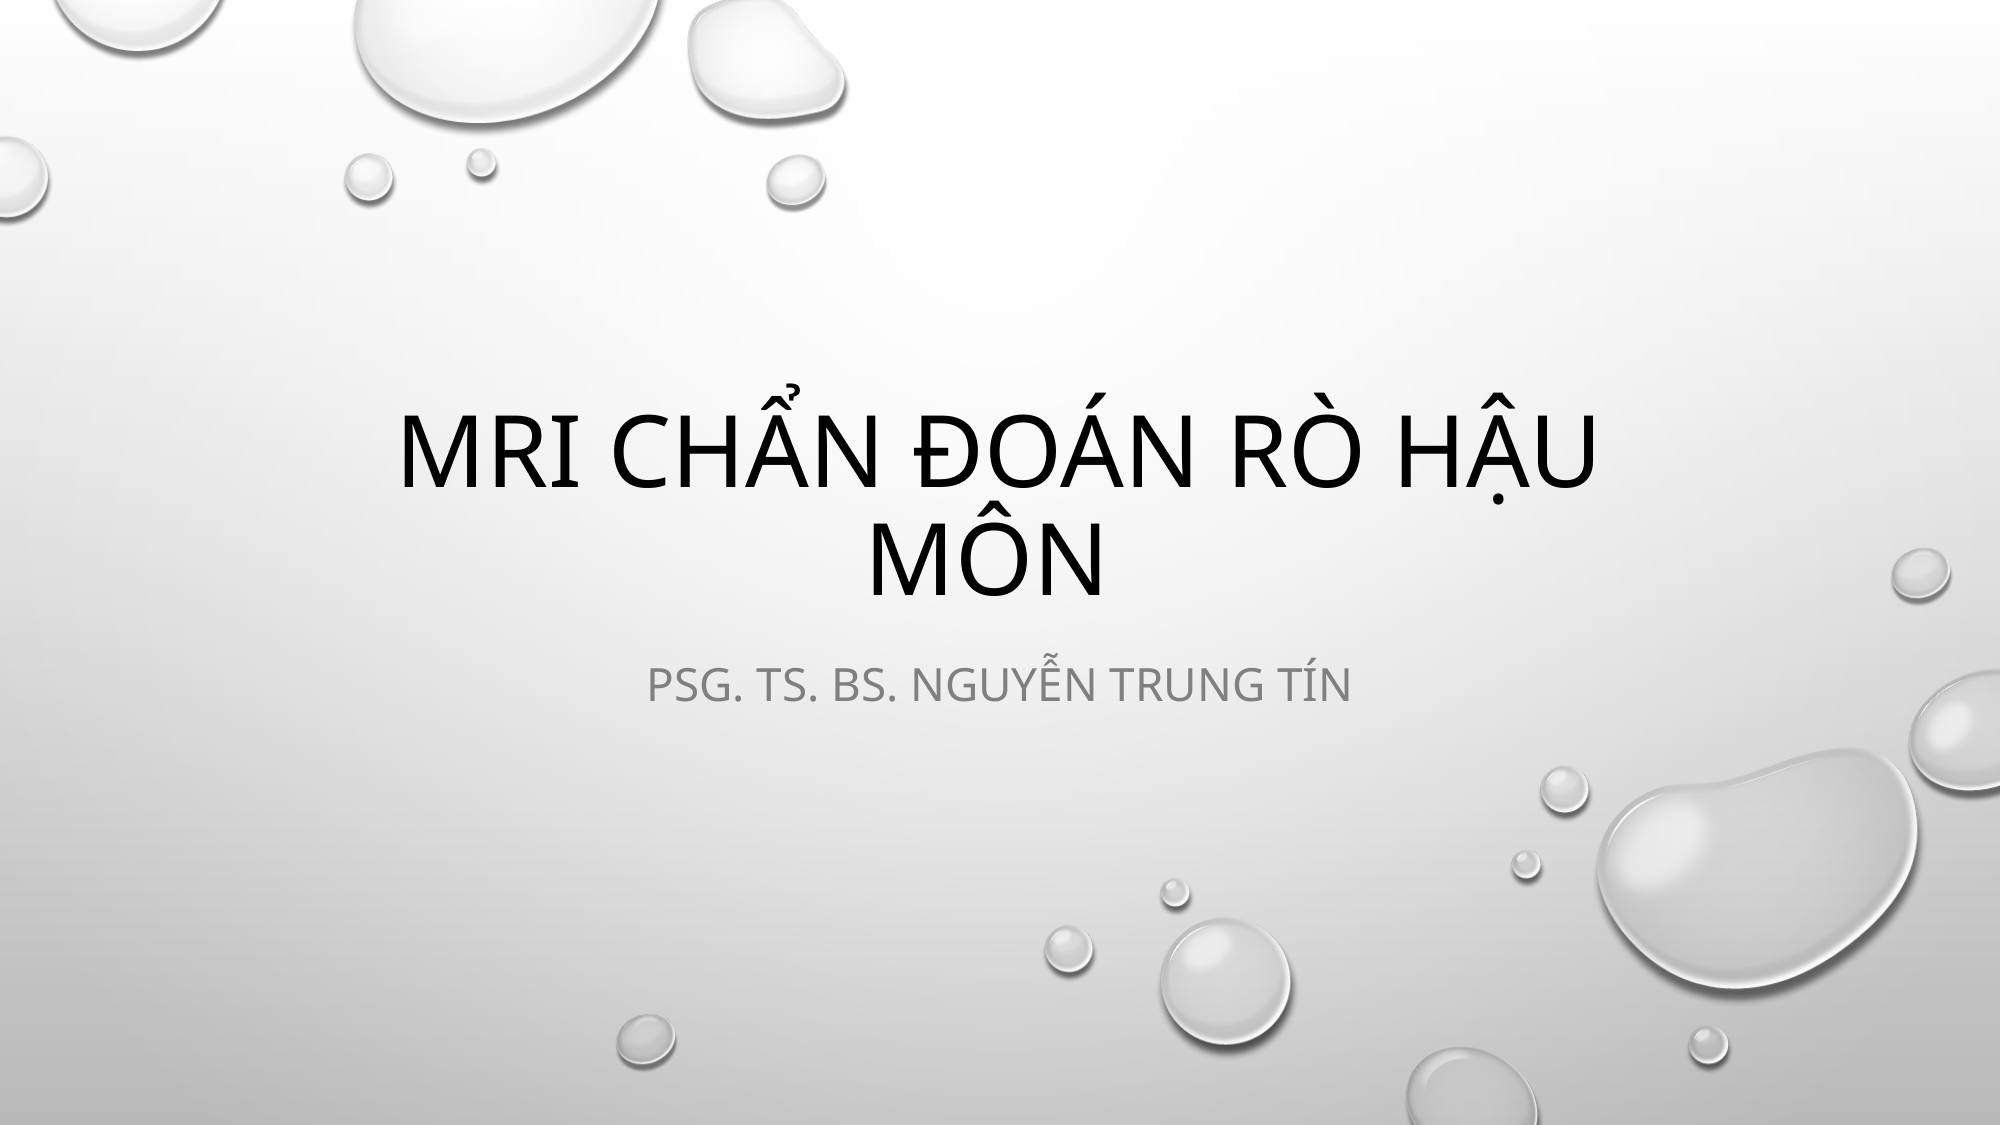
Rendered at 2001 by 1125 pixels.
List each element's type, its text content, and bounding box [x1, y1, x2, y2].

subtitle Psg. Ts. Bs. Nguyễn trung tín [287, 637, 1713, 863]
picture [0, 0, 2000, 1125]
title MRI Chẩn đoán rò hậu môn [287, 213, 1713, 625]
